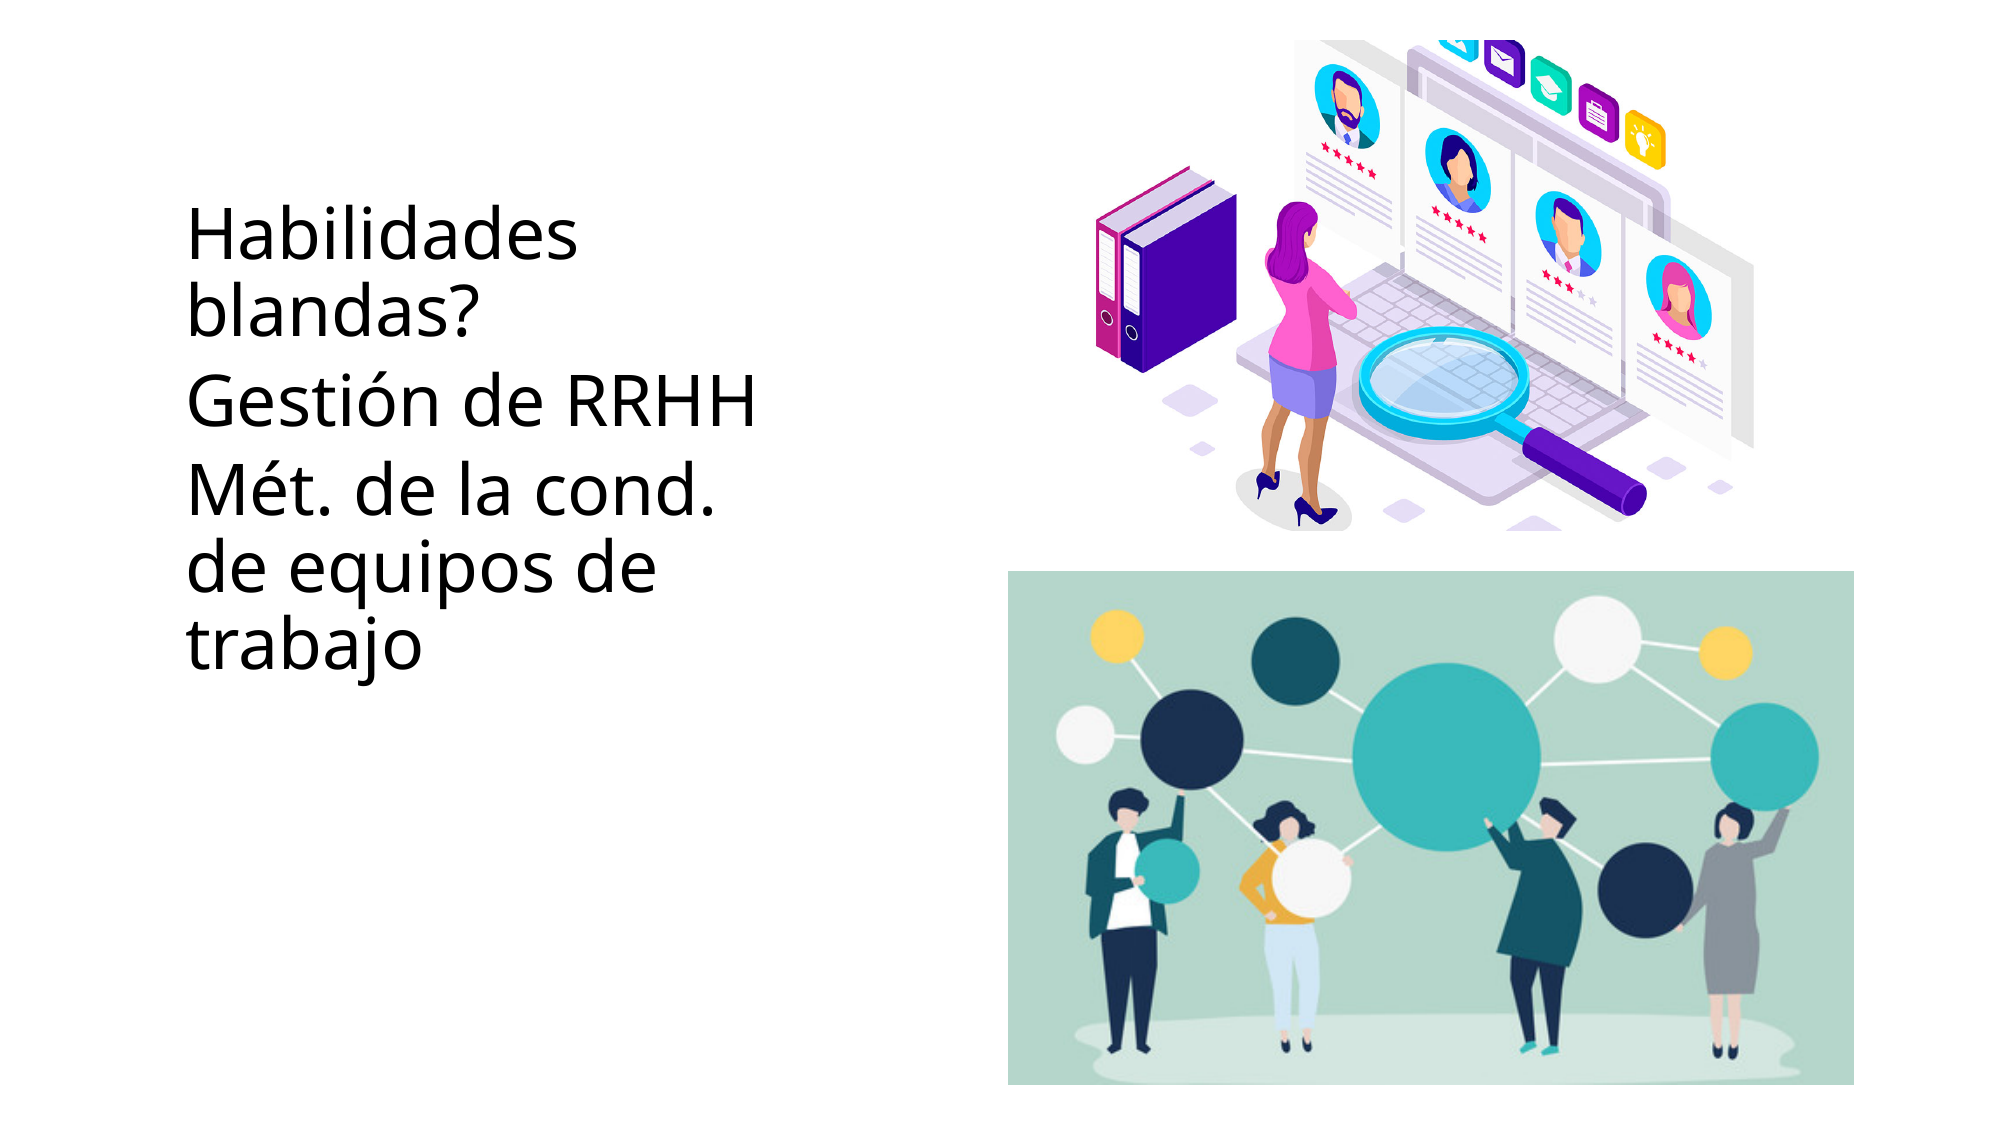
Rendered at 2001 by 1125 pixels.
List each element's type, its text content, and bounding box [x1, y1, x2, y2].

picture [995, 40, 1867, 531]
picture [1008, 571, 1854, 1085]
text_box Habilidades blandas? Gestión de RRHH Mét. de la cond. de equipos de trabajo [170, 188, 808, 693]
